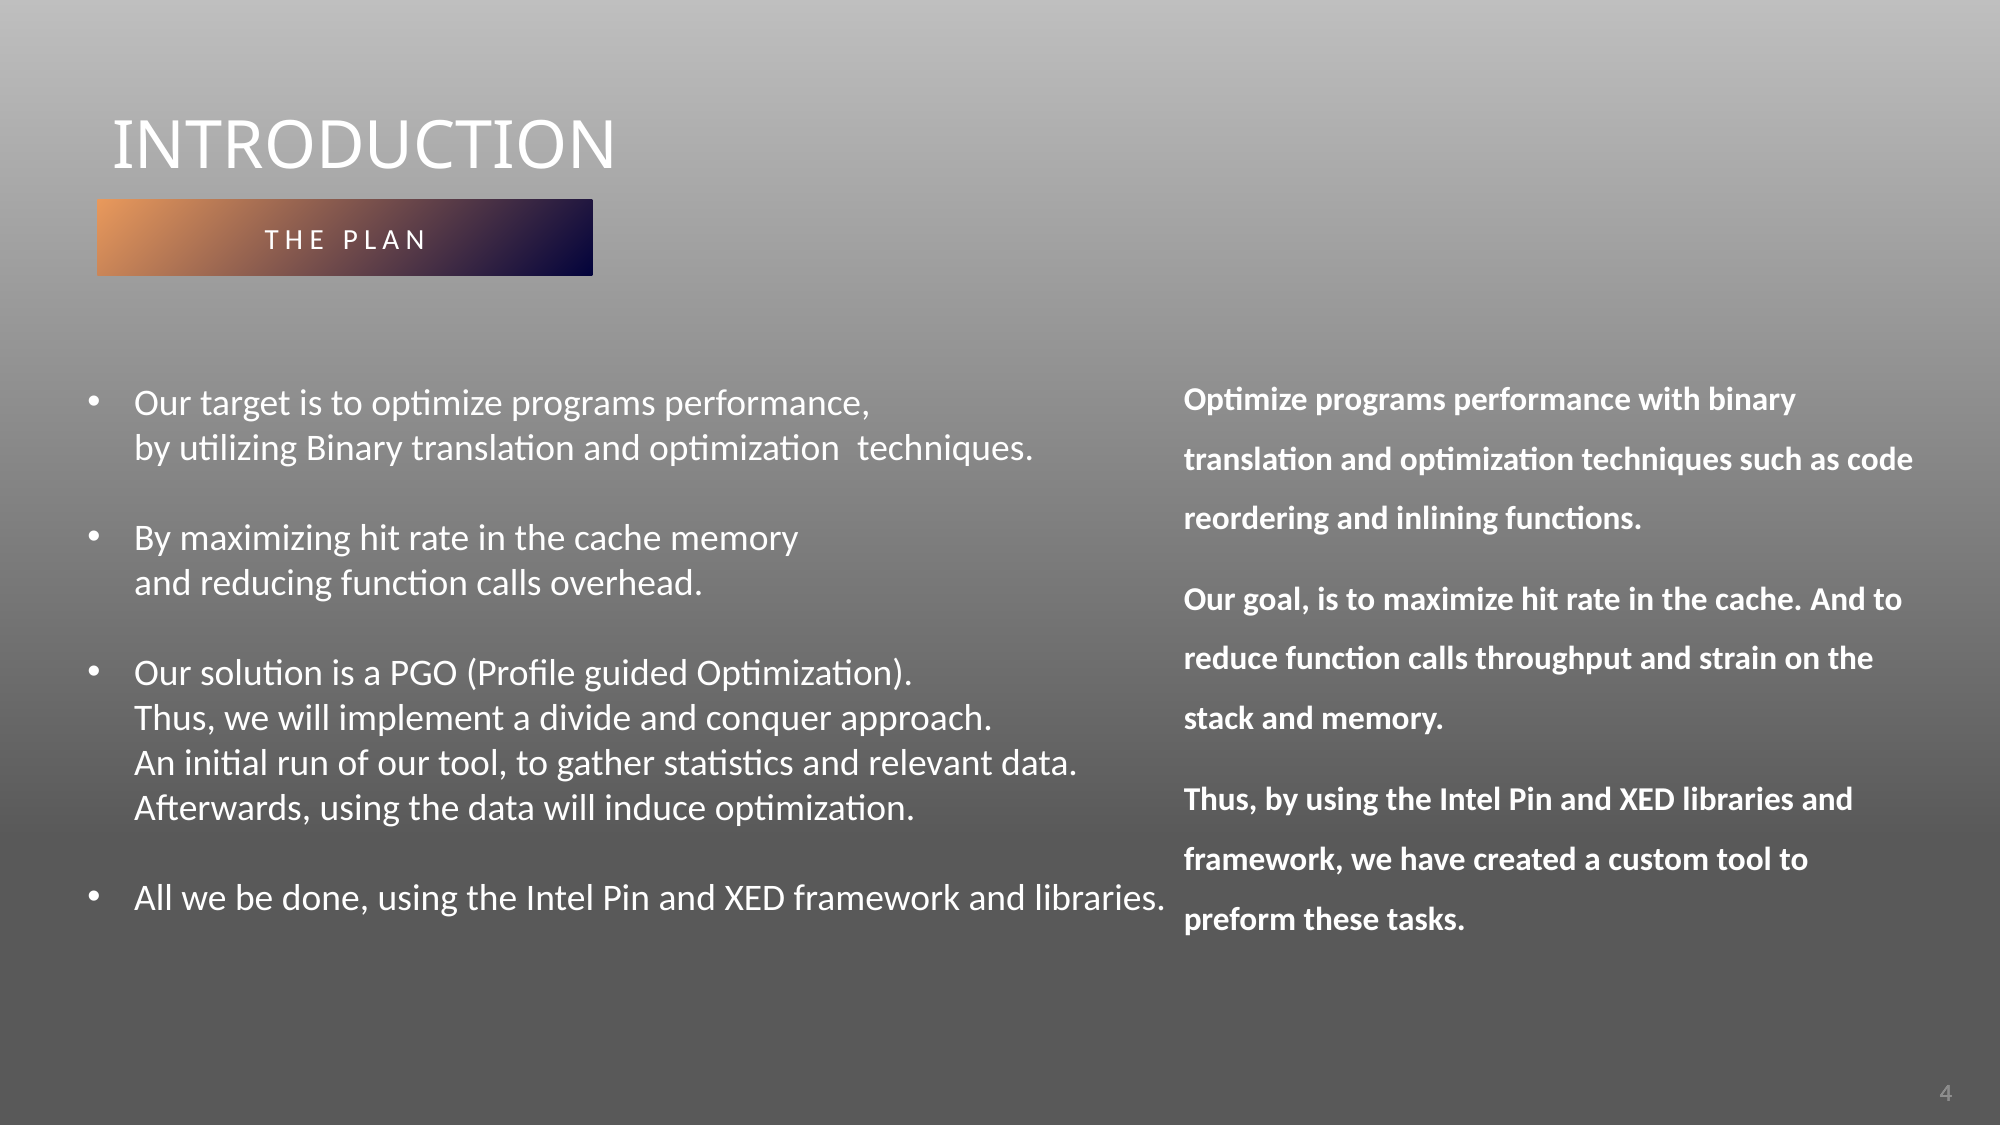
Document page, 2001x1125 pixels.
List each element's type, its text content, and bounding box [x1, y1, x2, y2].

title INTRODUCTION [97, 54, 1065, 200]
list Optimize programs performance with binary translation and optimization techniques such as code reordering and inlining functions. Our goal, is to maximize hit rate in the cache. And to reduce function calls throughput and strain on the stack and memory. Thus, by using the Intel Pin and XED libraries and framework, we have created a custom tool to preform these tasks. [1168, 349, 1931, 973]
list THE PLAN [97, 199, 593, 276]
slide_number 4 [1894, 1061, 1968, 1121]
text_box Our target is to optimize programs performance, by utilizing Binary translation and optimization techniques. By maximizing hit rate in the cache memory and reducing function calls overhead. Our solution is a PGO (Profile guided Optimization). Thus, we will implement a divide and conquer approach. An initial run of our tool, to gather statistics and relevant data. Afterwards, using the data will induce optimization. All we be done, using the Intel Pin and XED framework and libraries. [72, 370, 1182, 926]
